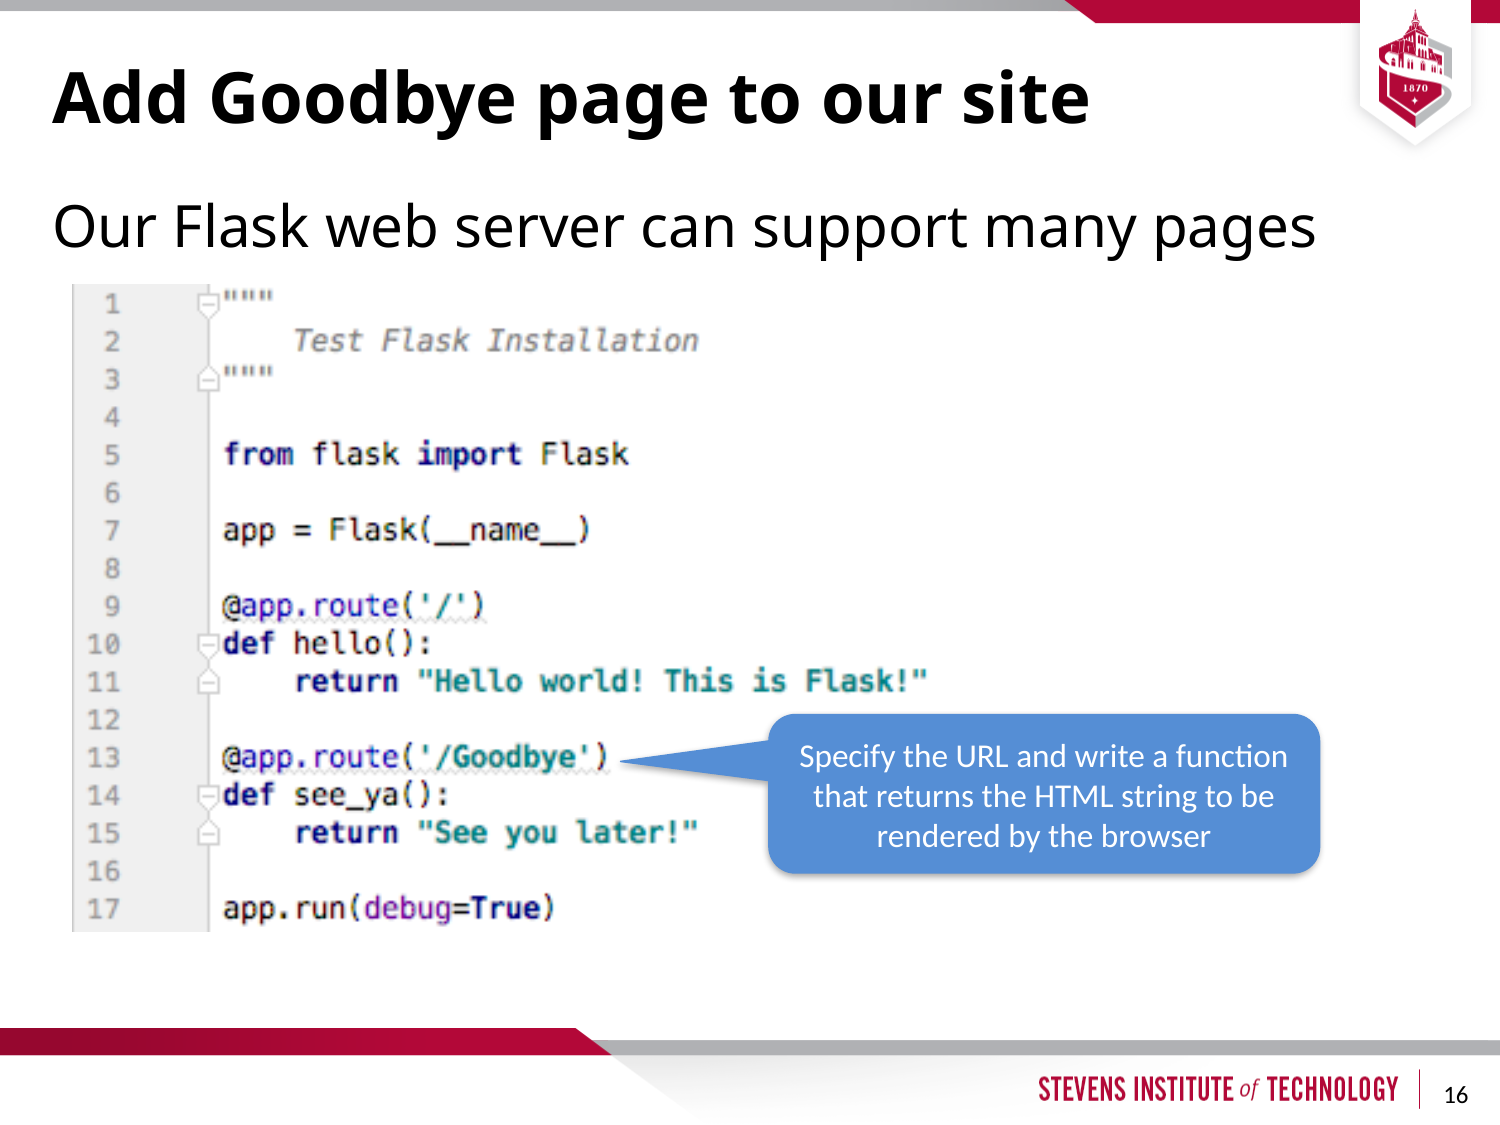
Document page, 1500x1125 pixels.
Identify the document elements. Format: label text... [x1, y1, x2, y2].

slide_number 16 [1428, 1071, 1490, 1108]
text_box Specify the URL and write a function that returns the HTML string to be rendered by the browser [948, 713, 1321, 874]
list Our Flask web server can support many pages [37, 182, 1462, 923]
picture [72, 284, 944, 932]
title Add Goodbye page to our site [37, 45, 1338, 233]
picture [0, 1028, 1500, 1125]
picture [0, 0, 1500, 160]
